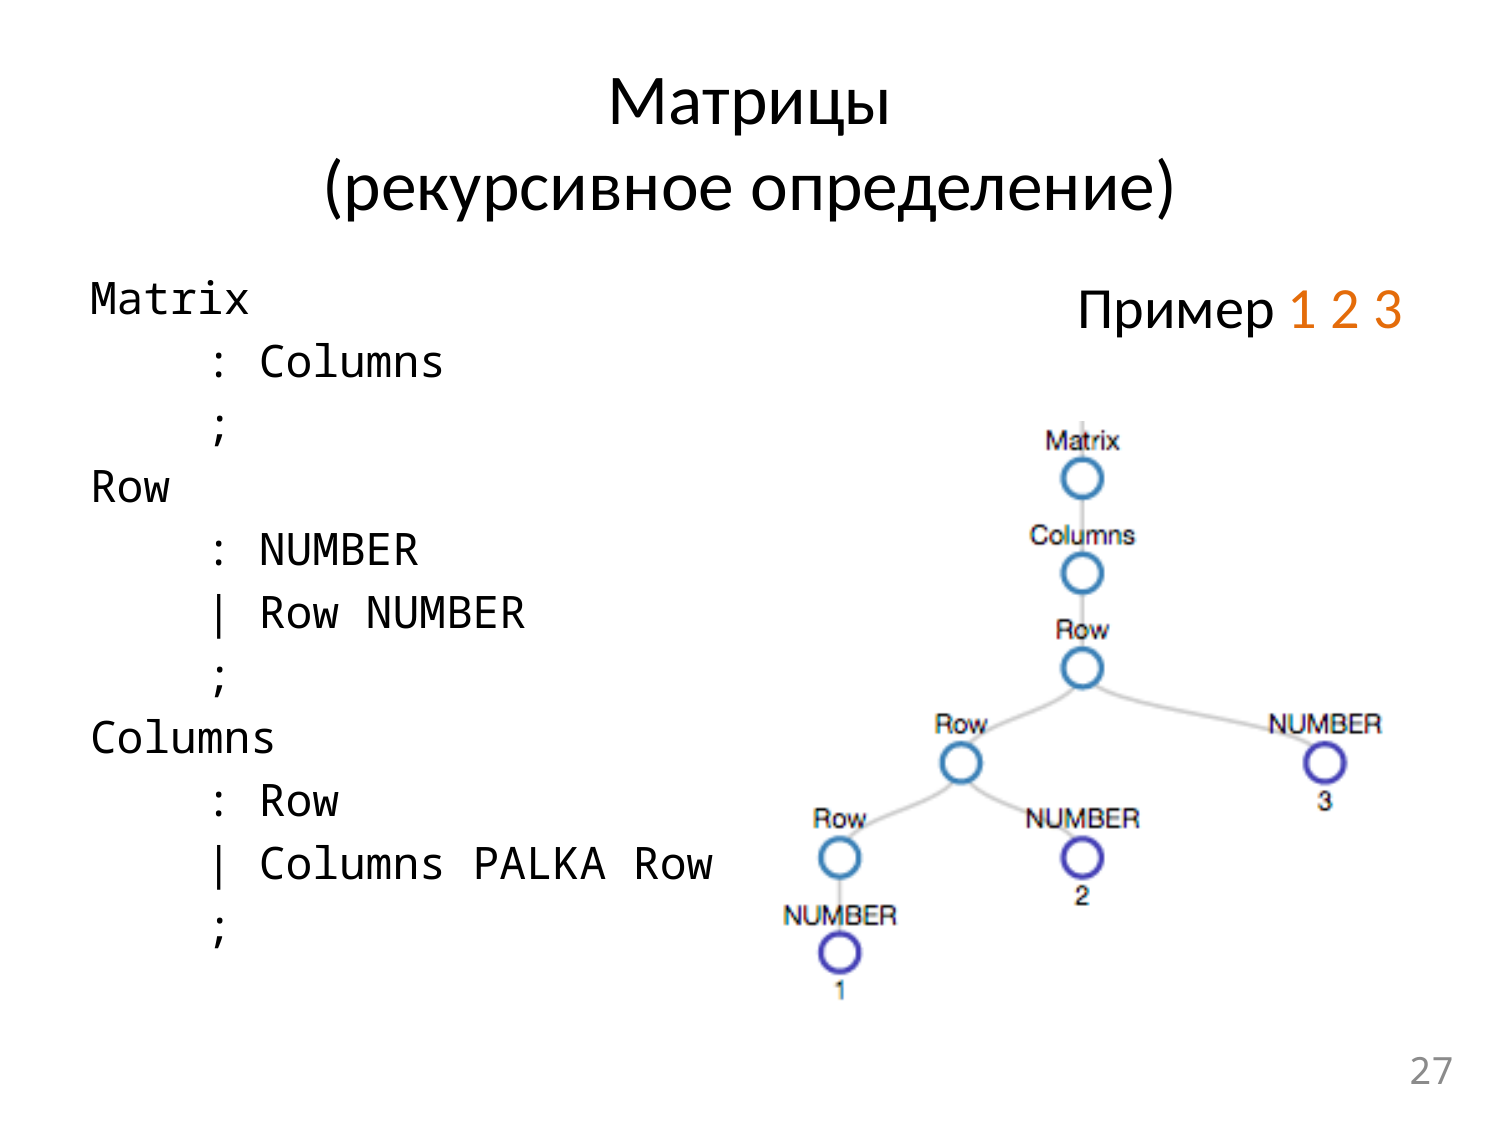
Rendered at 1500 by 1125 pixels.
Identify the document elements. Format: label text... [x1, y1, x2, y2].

list Matrix : Columns ; Row : NUMBER | Row NUMBER ; Columns : Row | Columns PALKA Row ; [75, 262, 738, 1005]
picture [762, 420, 1451, 1021]
slide_number 27 [1118, 1042, 1469, 1103]
title Матрицы (рекурсивное определение) [75, 45, 1425, 233]
list Пример 1 2 3 [762, 262, 1425, 420]
